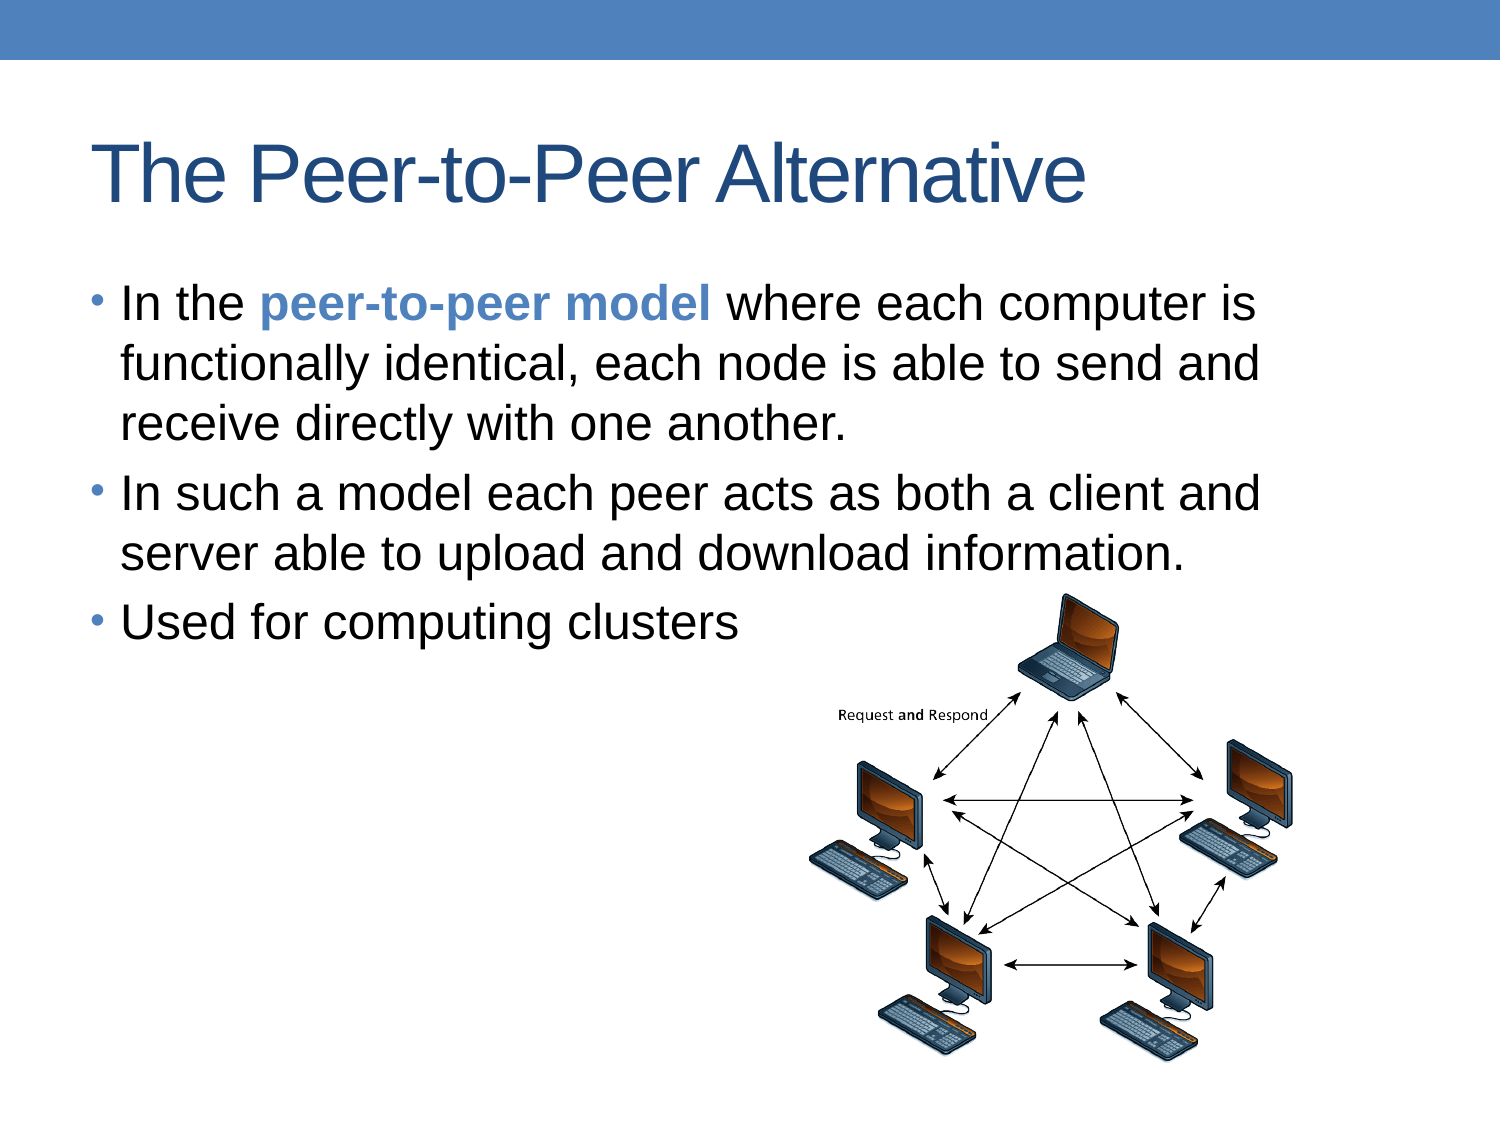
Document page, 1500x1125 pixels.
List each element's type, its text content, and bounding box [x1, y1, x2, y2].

list In the peer-to-peer model where each computer is functionally identical, each node is able to send and receive directly with one another. In such a model each peer acts as both a client and server able to upload and download information. Used for computing clusters [75, 262, 1425, 1063]
title The Peer-to-Peer Alternative [75, 87, 1425, 250]
picture [808, 592, 1294, 1063]
